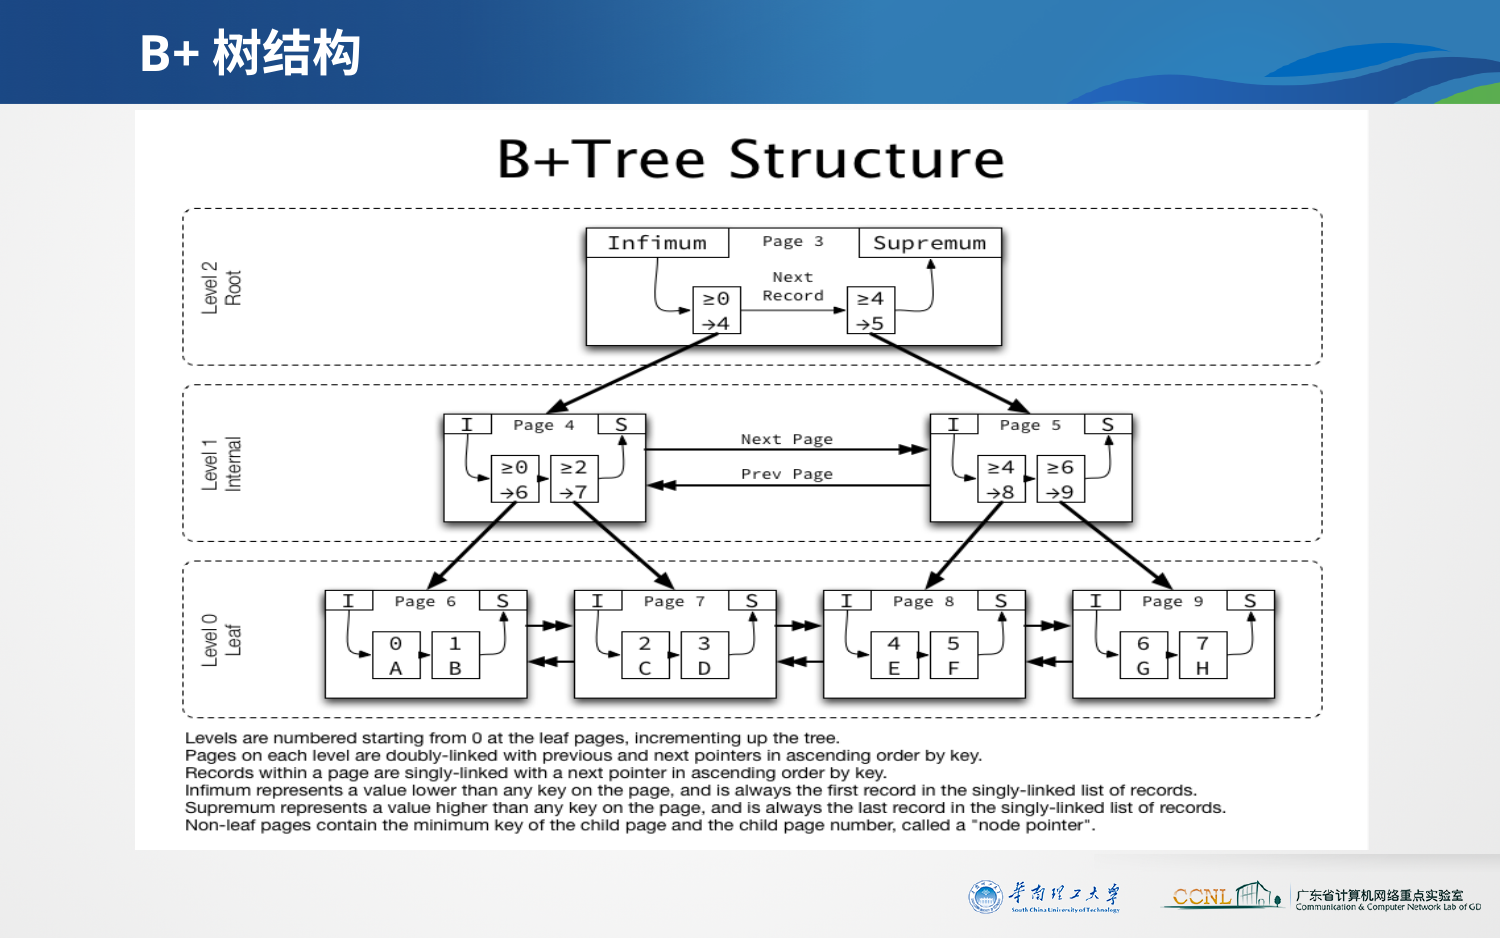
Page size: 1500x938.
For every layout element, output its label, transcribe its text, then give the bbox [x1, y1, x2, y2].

picture [0, 0, 1500, 938]
title B+树结构 [123, 0, 1489, 103]
